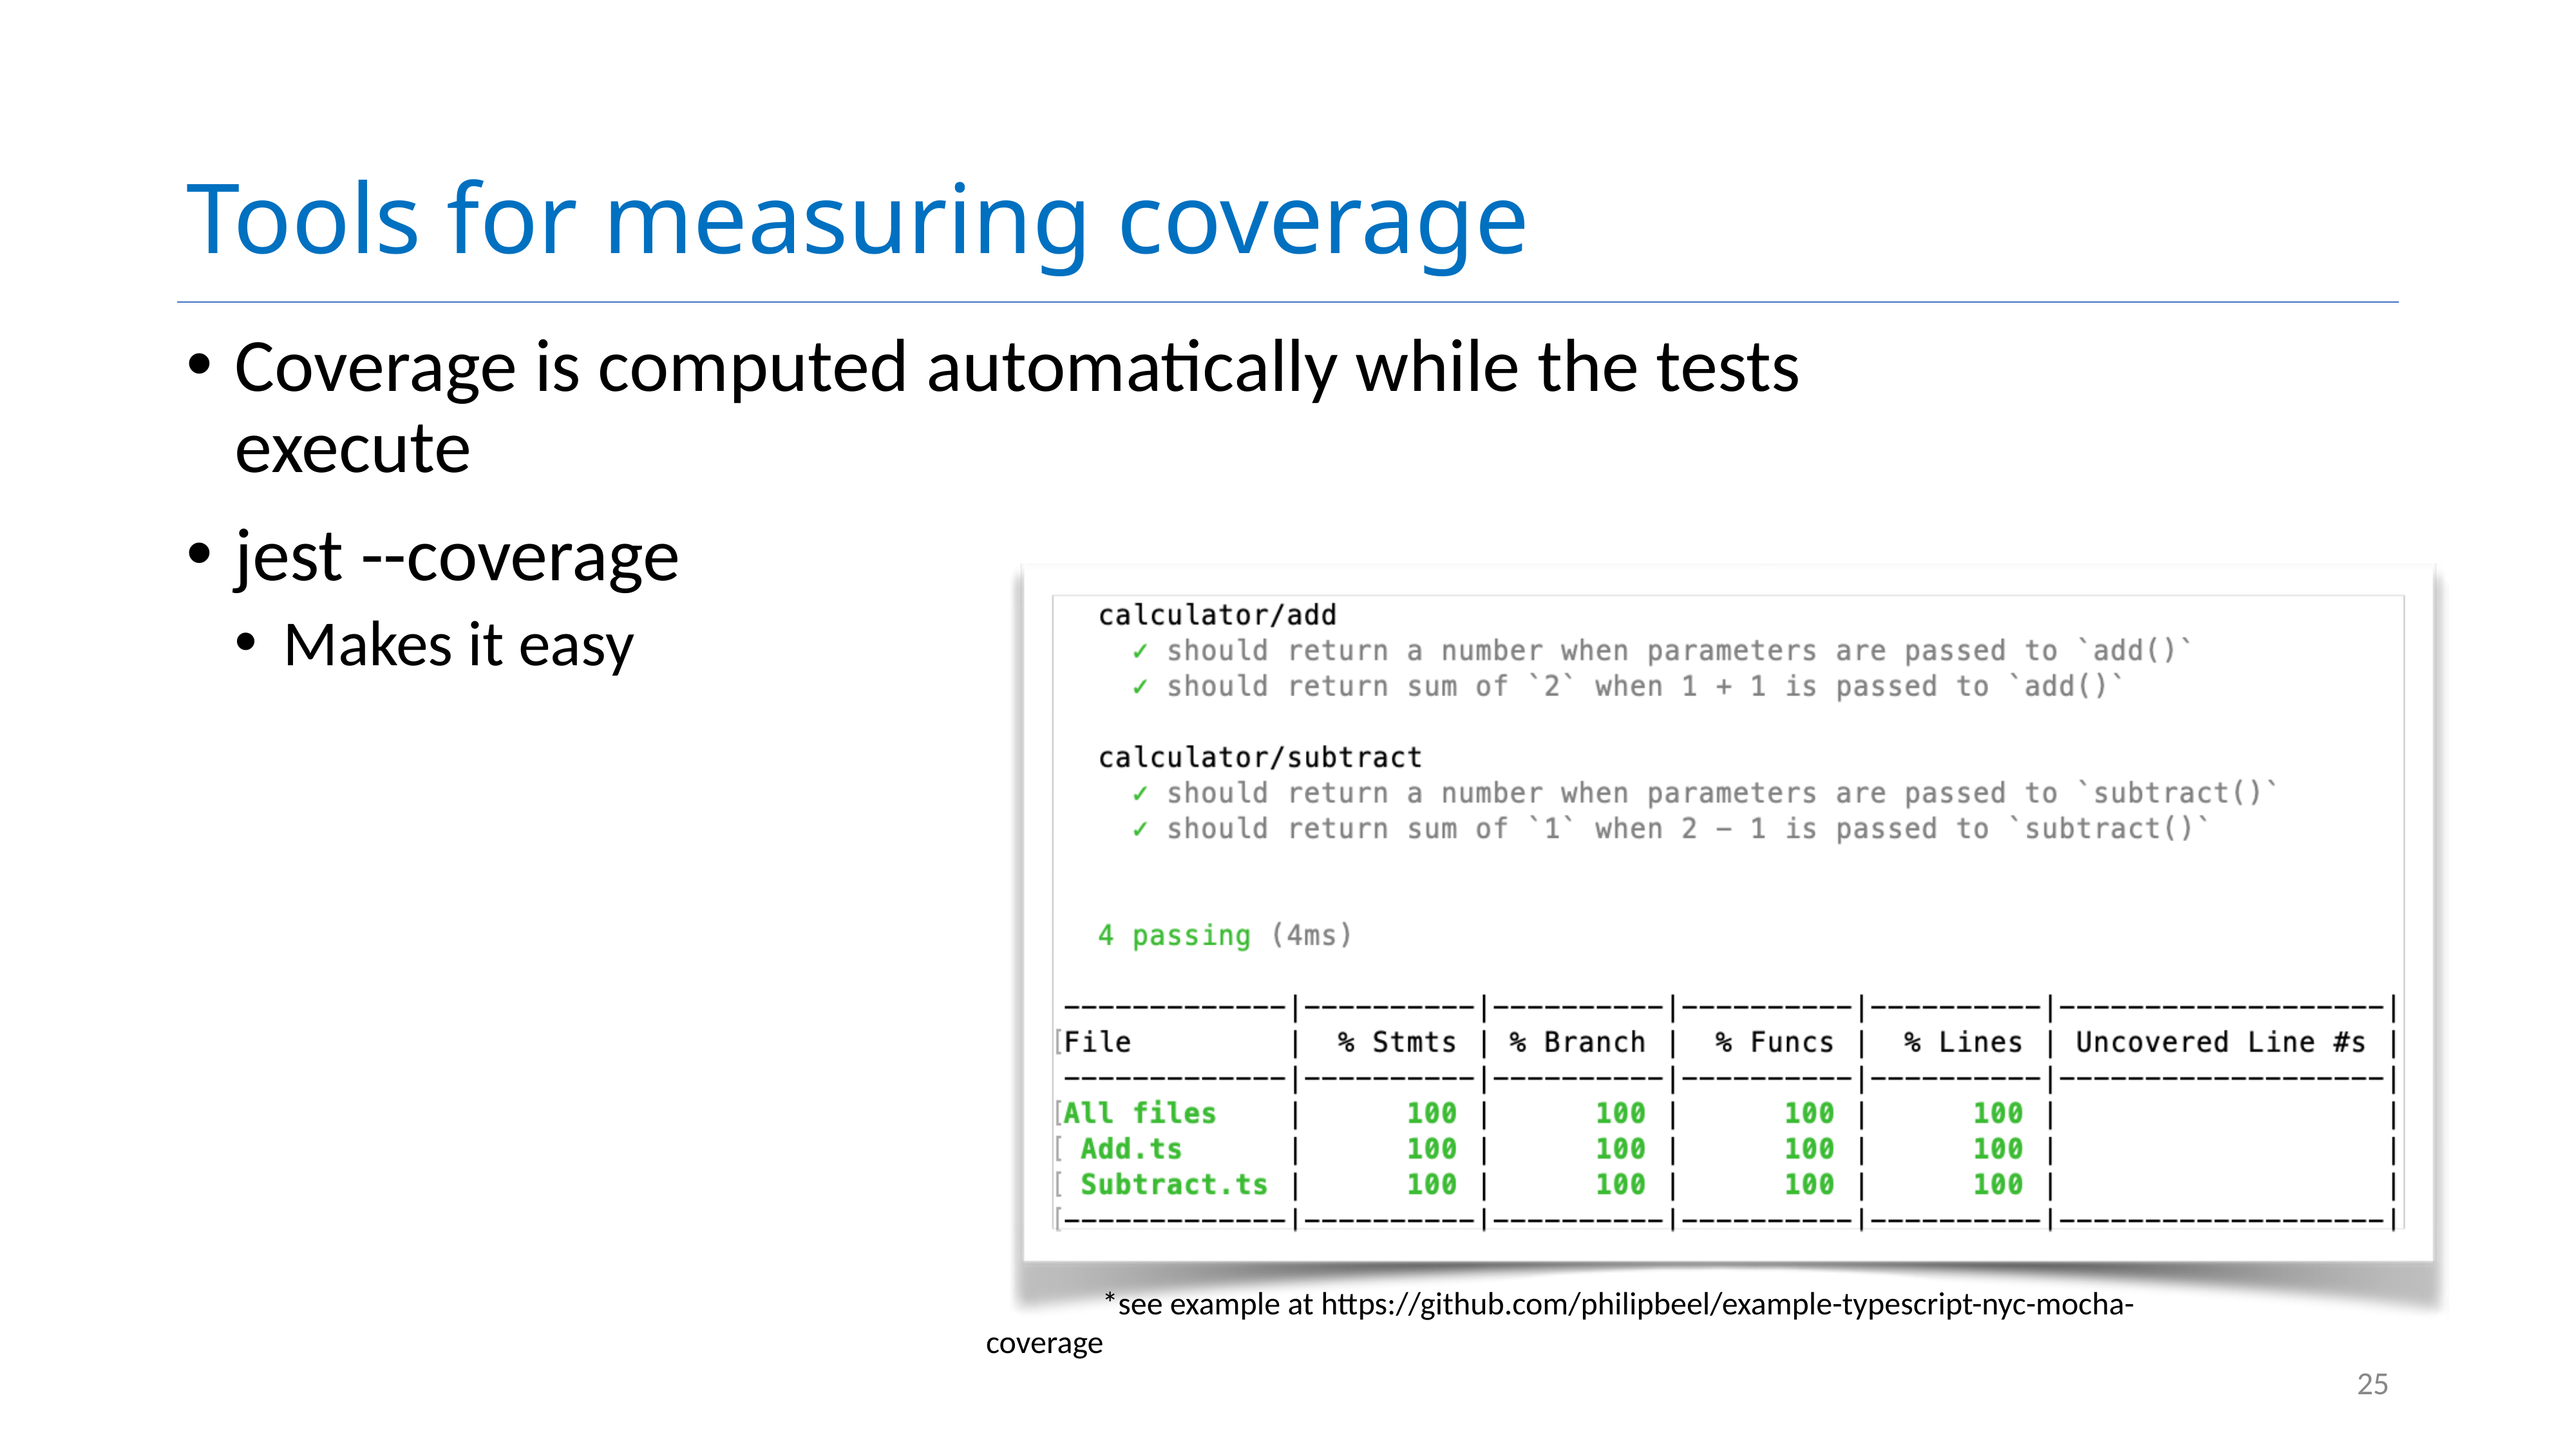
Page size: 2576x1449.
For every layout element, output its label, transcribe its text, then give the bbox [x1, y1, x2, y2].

text_box *see example at https://github.com/philipbeel/example-typescript-nyc-mocha-coverage [978, 1294, 2144, 1348]
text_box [1010, 564, 2449, 1321]
title Tools for measuring coverage [176, 3, 2400, 285]
list Coverage is computed automatically while the tests execute jest --coverage Makes it easy [176, 316, 1845, 1238]
slide_number 25 [2344, 1355, 2400, 1408]
